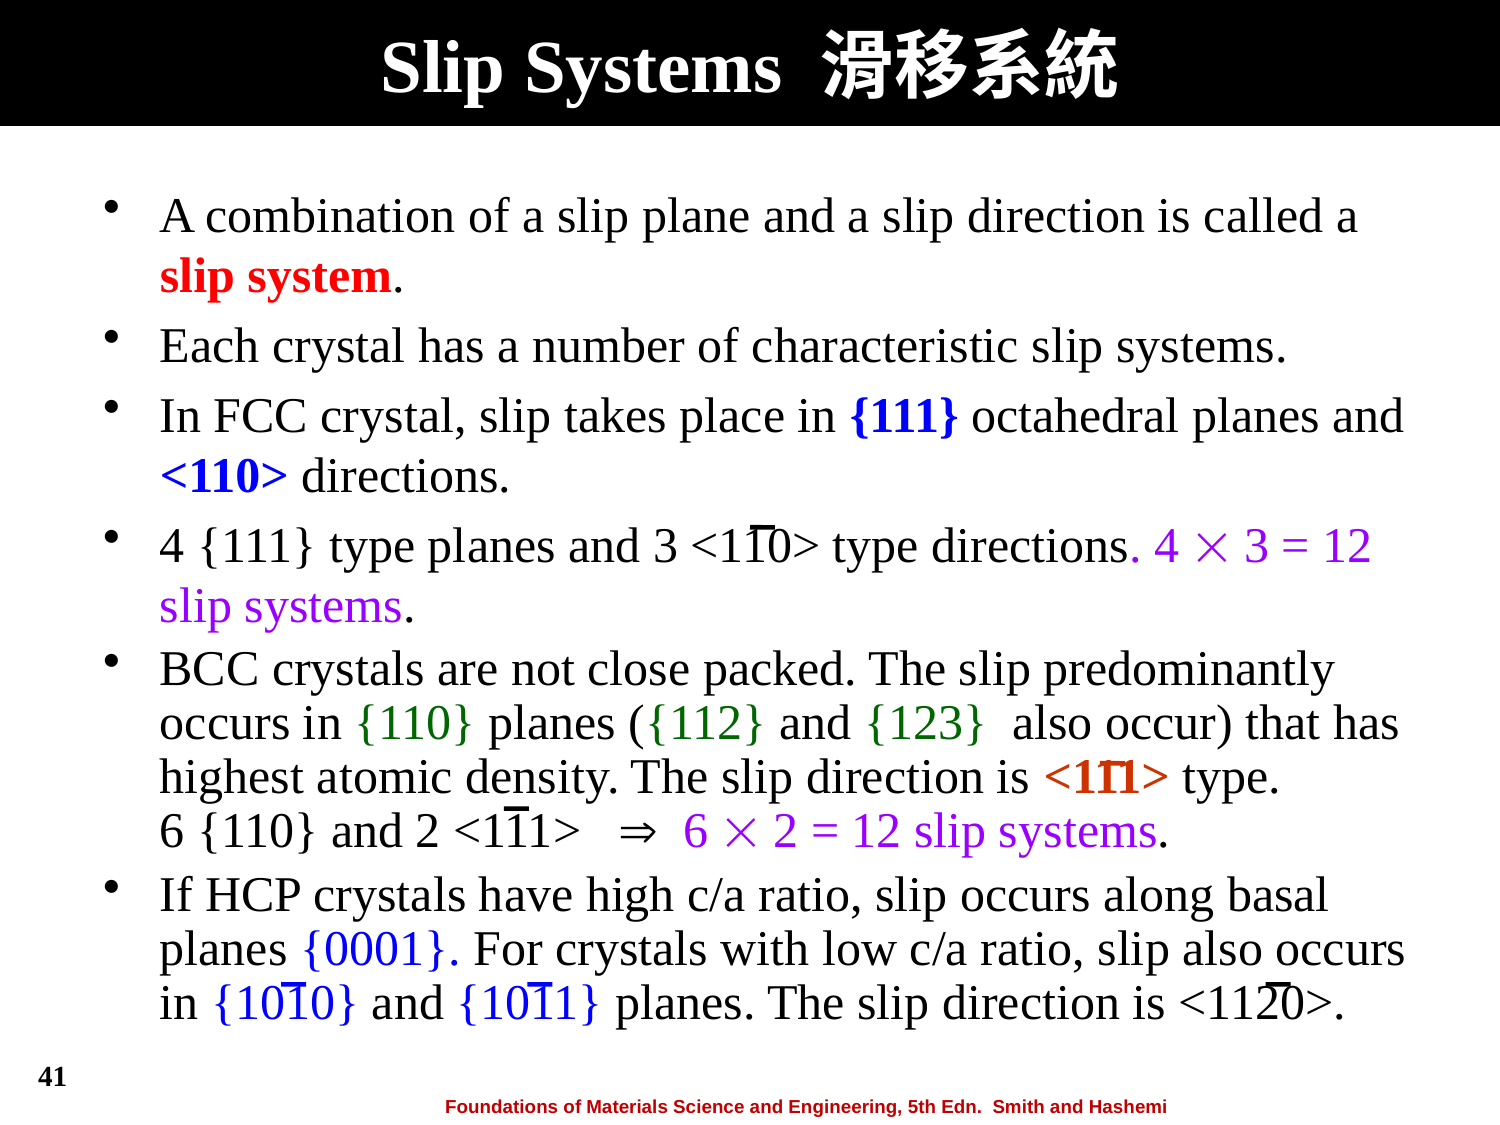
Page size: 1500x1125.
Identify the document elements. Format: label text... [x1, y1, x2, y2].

list A combination of a slip plane and a slip direction is called a slip system. Each crystal has a number of characteristic slip systems. In FCC crystal, slip takes place in {111} octahedral planes and <110> directions. 4 {111} type planes and 3 <110> type directions. 4  3 = 12 slip systems. BCC crystals are not close packed. The slip predominantly occurs in {110} planes ({112} and {123} also occur) that has highest atomic density. The slip direction is <111> type. 6 {110} and 2 <111>  6  2 = 12 slip systems. If HCP crystals have high c/a ratio, slip occurs along basal planes {0001}. For crystals with low c/a ratio, slip also occurs in {1010} and {1011} planes. The slip direction is <1120>. [88, 174, 1423, 1000]
title Slip Systems 滑移系統 [0, 0, 1500, 126]
slide_number 41 [0, 1049, 83, 1125]
